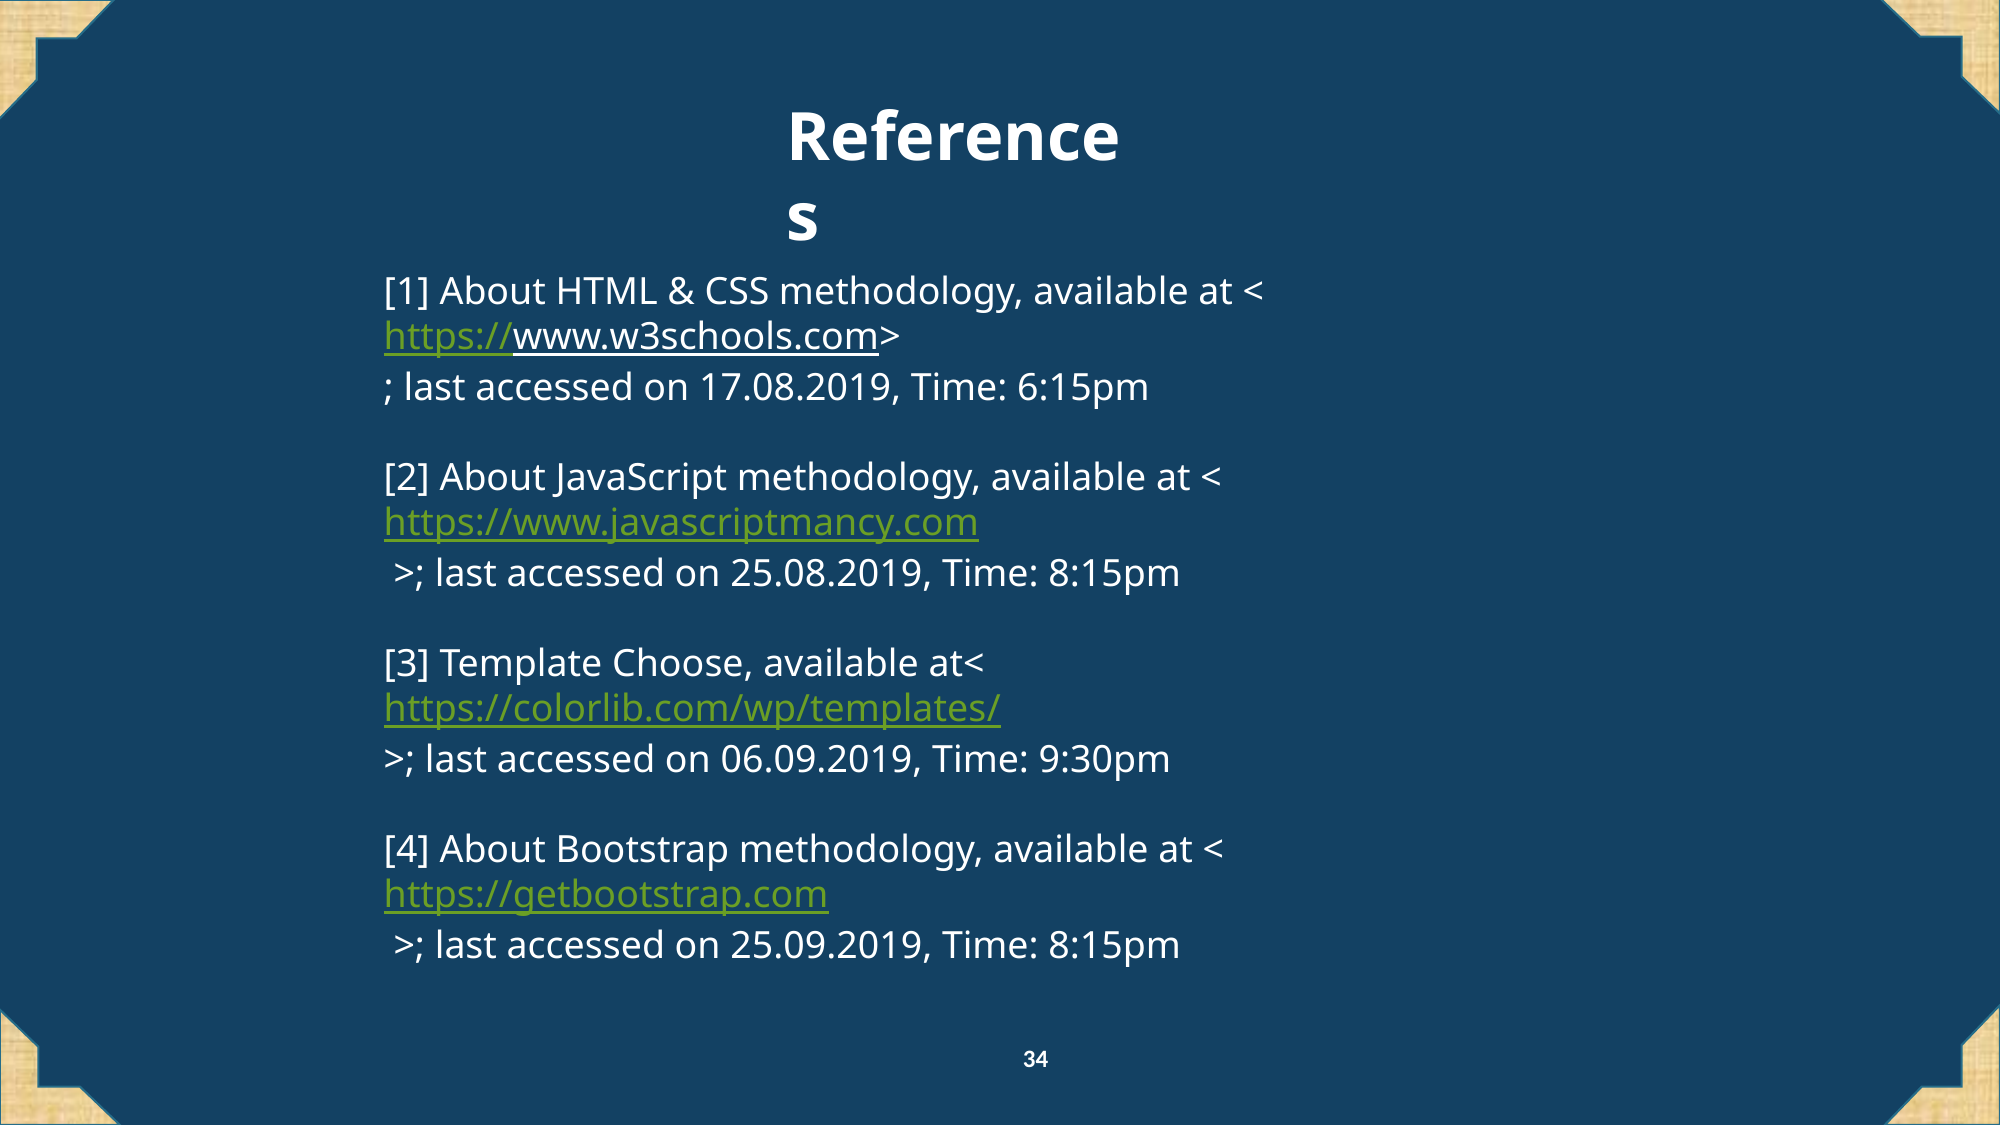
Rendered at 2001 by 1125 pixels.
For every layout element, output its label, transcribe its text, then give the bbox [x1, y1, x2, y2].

text_box References [772, 86, 1140, 259]
text_box [1880, 0, 2000, 115]
text_box [0, 1008, 122, 1125]
text_box [1] About HTML & CSS methodology, available at < https://www.w3schools.com> ; last accessed on 17.08.2019, Time: 6:15pm [2] About JavaScript methodology, available at < https://www.javascriptmancy.com >; last accessed on 25.08.2019, Time: 8:15pm [3] Template Choose, available at< https://colorlib.com/wp/templates/ >; last accessed on 06.09.2019, Time: 9:30pm [4] About Bootstrap methodology, available at < https://getbootstrap.com >; last accessed on 25.09.2019, Time: 8:15pm [369, 259, 1475, 974]
text_box [1883, 1003, 2000, 1125]
text_box 34 [1008, 1034, 1095, 1080]
text_box [0, 0, 116, 120]
